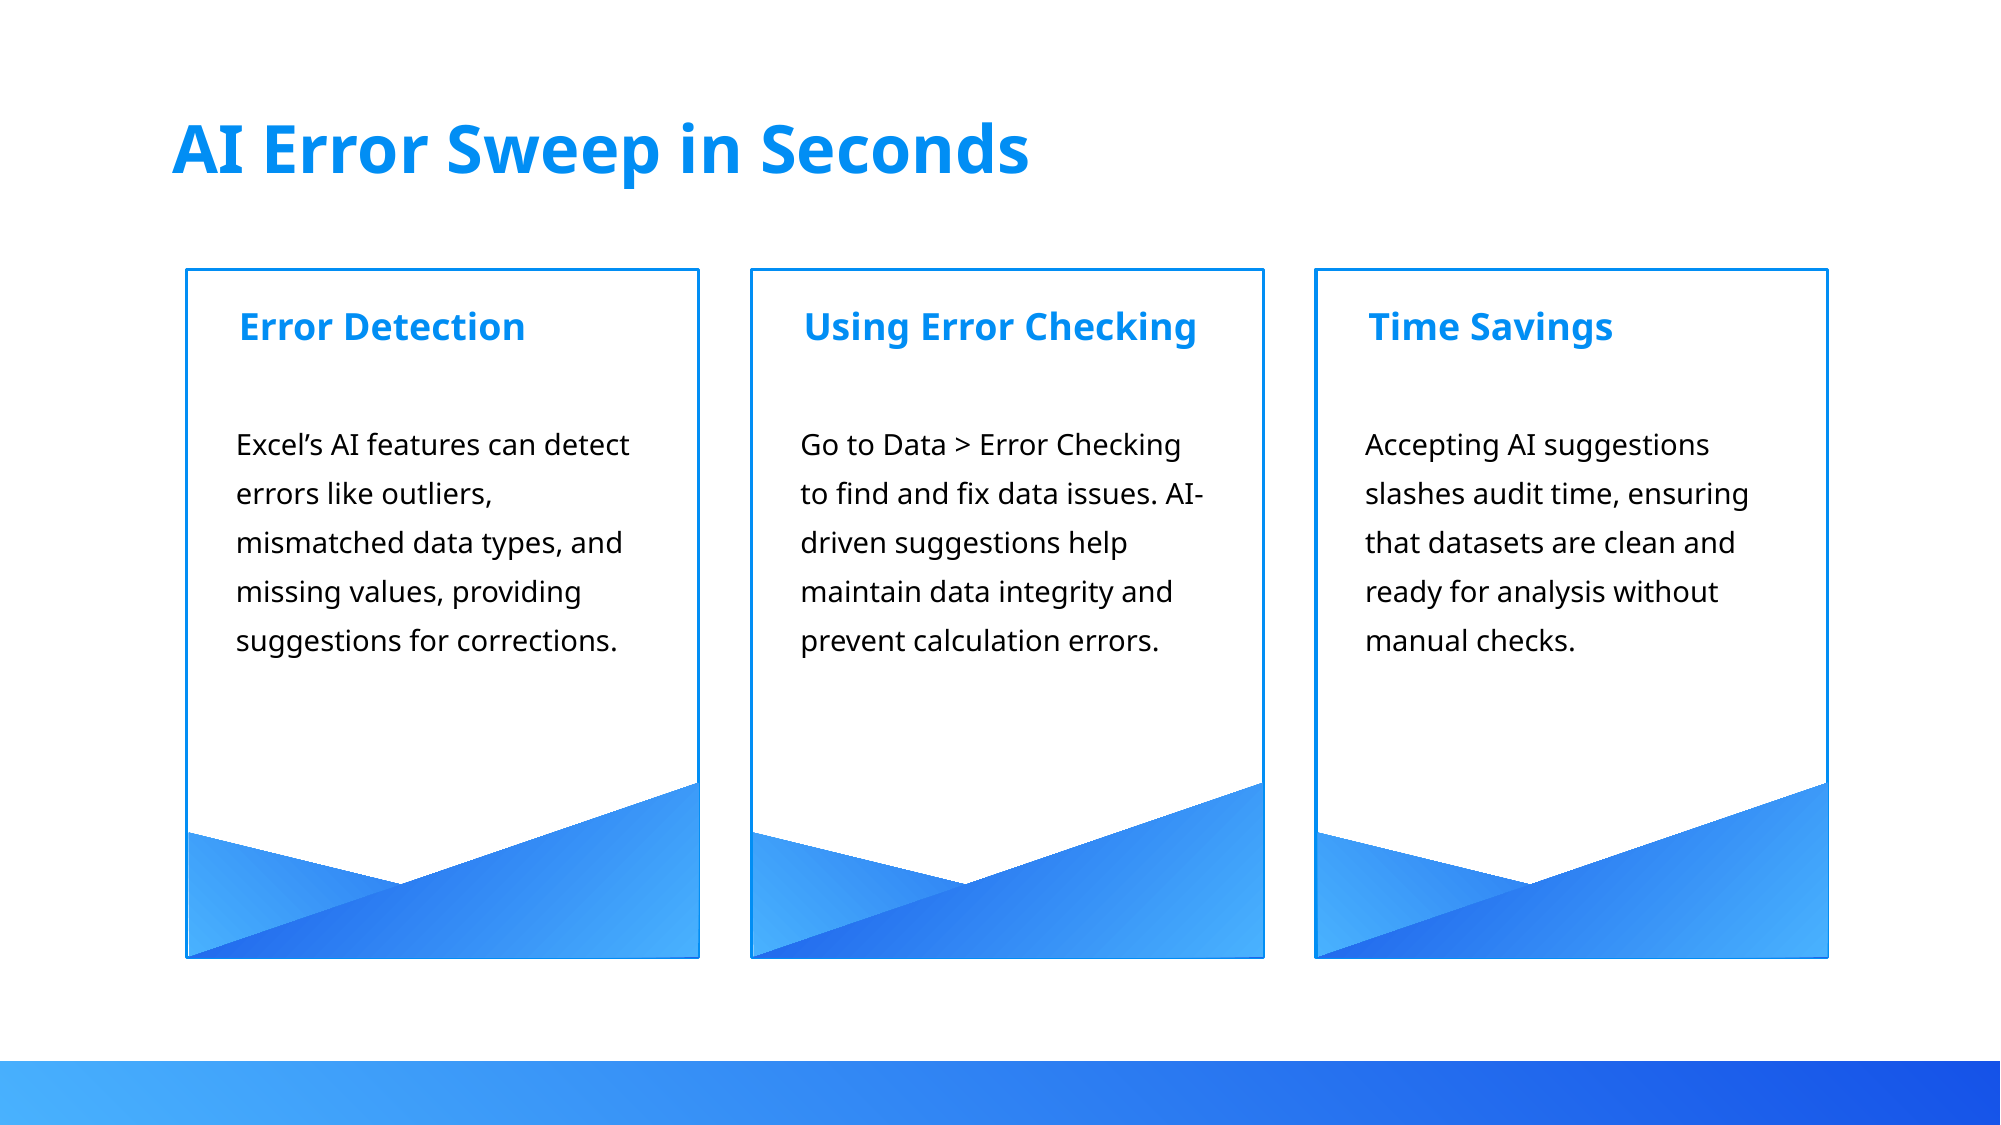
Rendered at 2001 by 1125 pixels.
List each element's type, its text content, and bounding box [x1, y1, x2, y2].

text_box [186, 269, 699, 958]
text_box Using Error Checking [788, 295, 1225, 356]
text_box [0, 1061, 2000, 1125]
text_box Accepting AI suggestions slashes audit time, ensuring that datasets are clean and ready for analysis without manual checks. [1350, 405, 1793, 665]
text_box [753, 782, 1263, 958]
text_box [1317, 782, 1828, 958]
text_box Time Savings [1353, 295, 1789, 356]
text_box AI Error Sweep in Seconds [157, 98, 1765, 194]
text_box [751, 269, 1264, 958]
text_box [1315, 269, 1828, 958]
text_box Go to Data > Error Checking to find and fix data issues. AI-driven suggestions help maintain data integrity and prevent calculation errors. [785, 405, 1228, 665]
text_box Excel’s AI features can detect errors like outliers, mismatched data types, and missing values, providing suggestions for corrections. [220, 405, 663, 665]
text_box [188, 782, 699, 958]
text_box Error Detection [224, 295, 660, 356]
